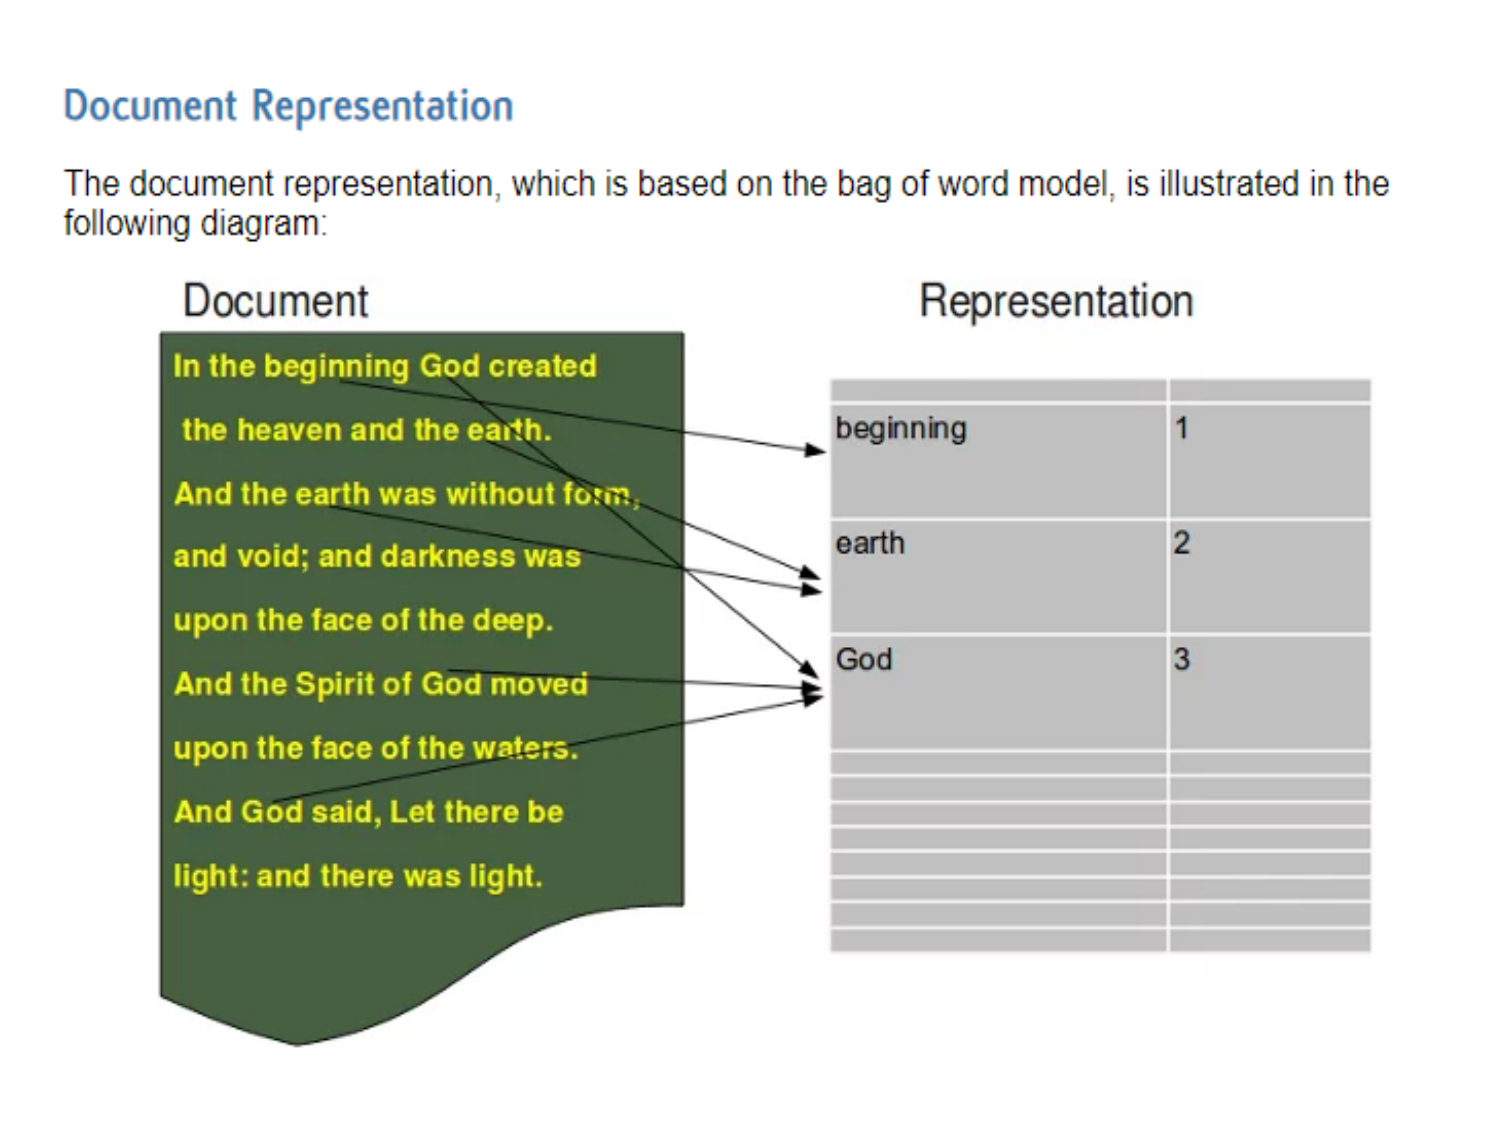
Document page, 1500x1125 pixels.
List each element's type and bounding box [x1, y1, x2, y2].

text_box [49, 74, 1463, 1063]
